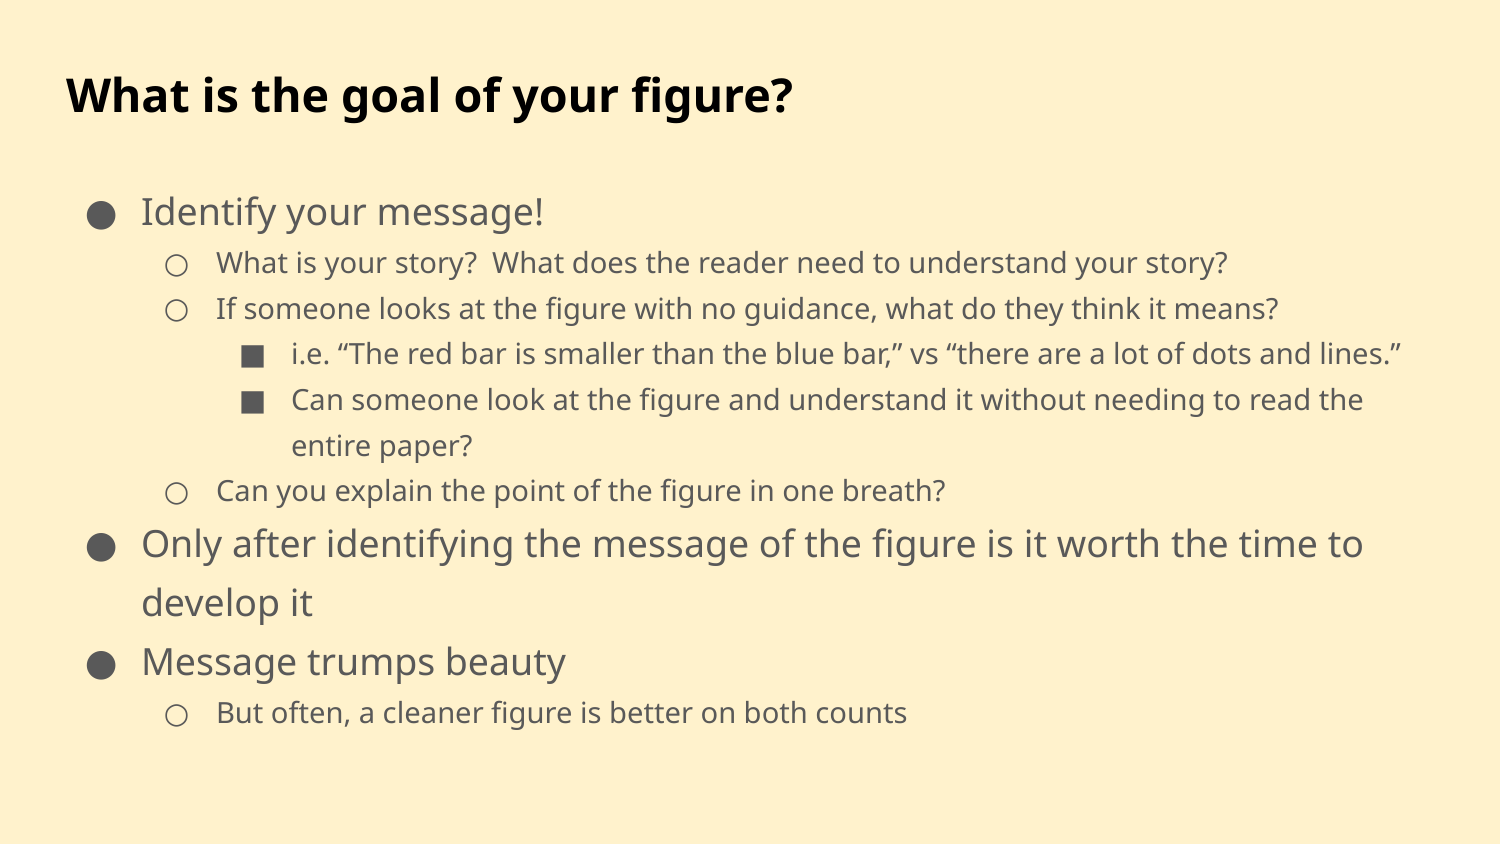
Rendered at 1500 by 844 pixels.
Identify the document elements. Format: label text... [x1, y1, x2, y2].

title What is the goal of your figure? [51, 48, 1449, 142]
list Identify your message! What is your story? What does the reader need to understand your story? If someone looks at the figure with no guidance, what do they think it means? i.e. “The red bar is smaller than the blue bar,” vs “there are a lot of dots and lines.” Can someone look at the figure and understand it without needing to read the entire paper? Can you explain the point of the figure in one breath? Only after identifying the message of the figure is it worth the time to develop it Message trumps beauty But often, a cleaner figure is better on both counts [51, 162, 1449, 750]
